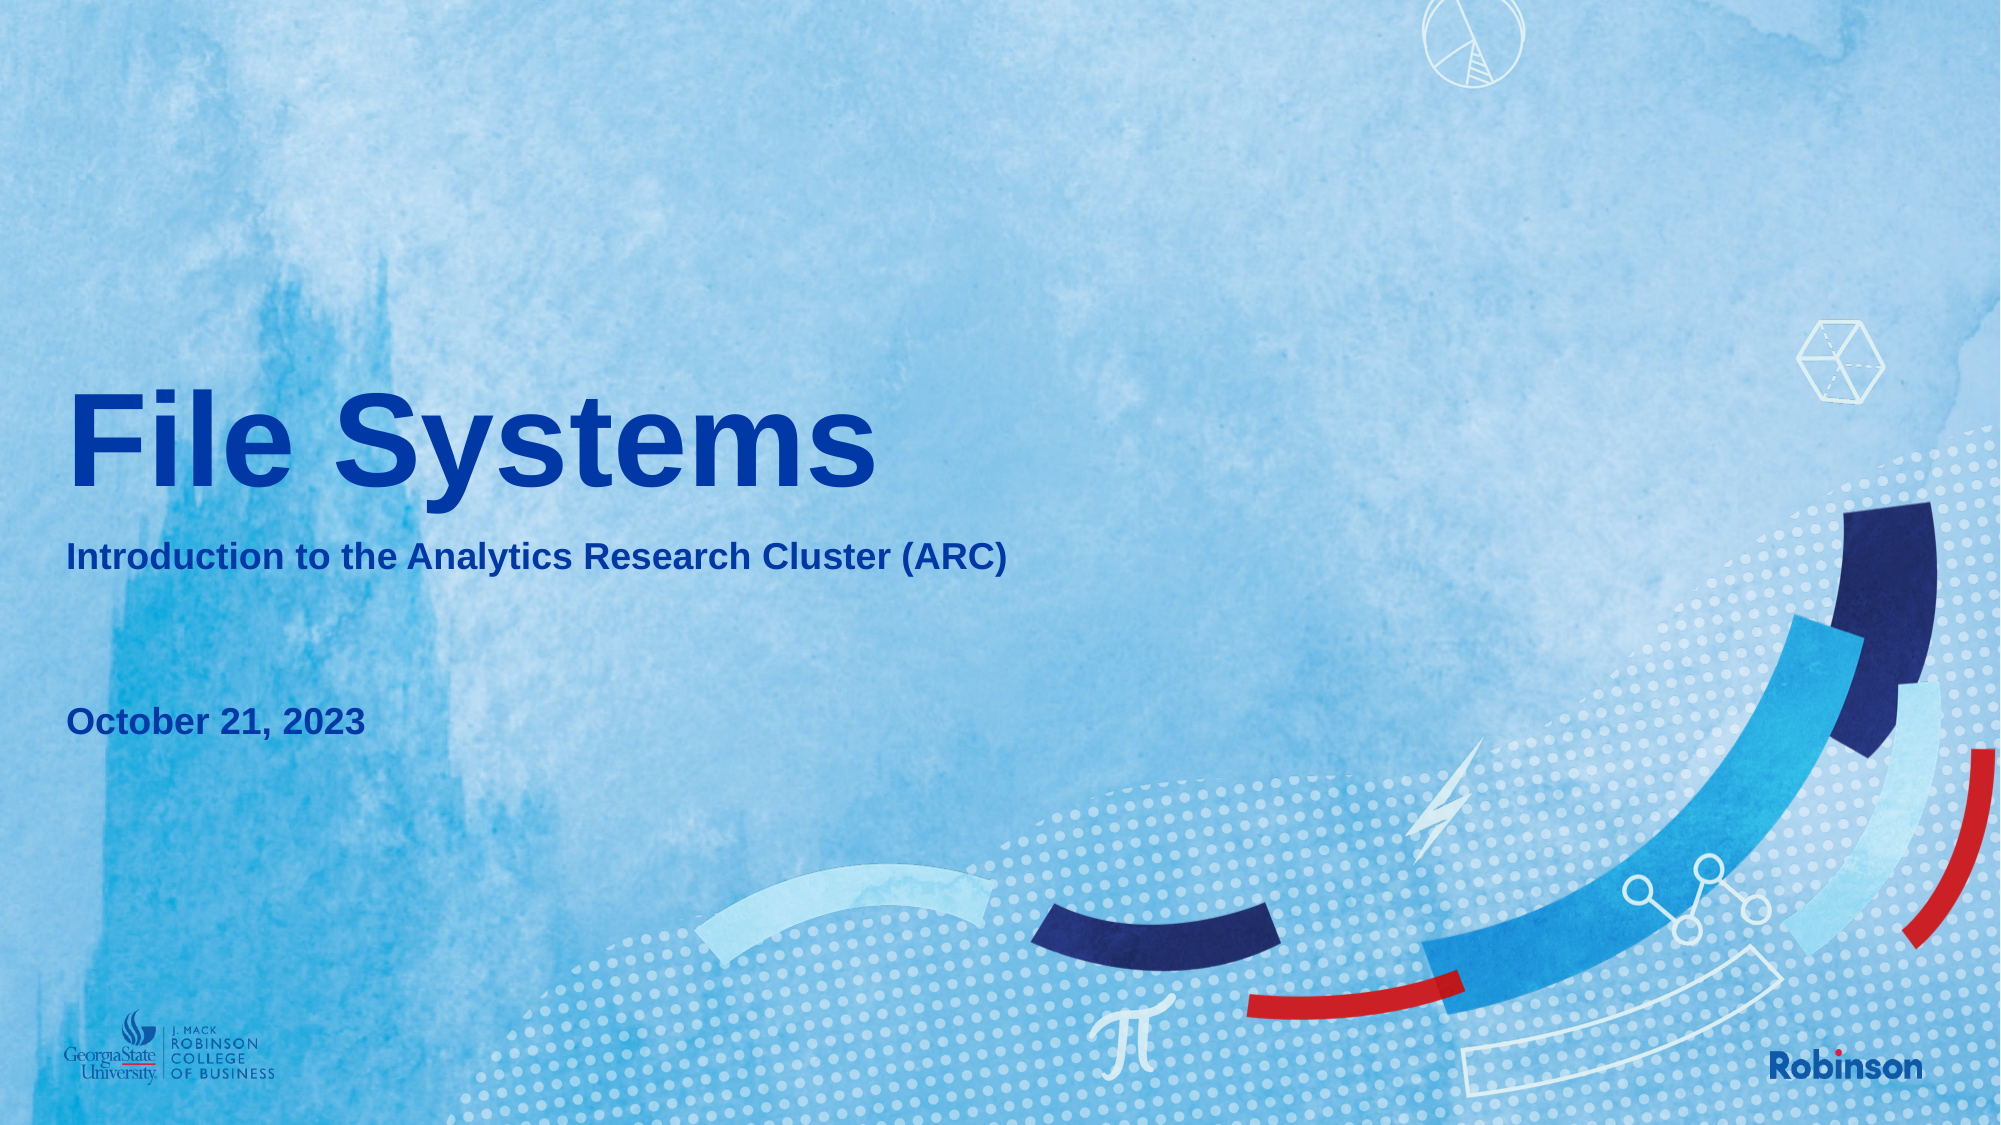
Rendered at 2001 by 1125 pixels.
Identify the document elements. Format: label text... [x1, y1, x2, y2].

picture [0, 0, 2001, 1125]
subtitle Introduction to the Analytics Research Cluster (ARC) [66, 532, 1567, 588]
list October 21, 2023 [66, 696, 1076, 748]
title File Systems [66, 120, 1567, 512]
